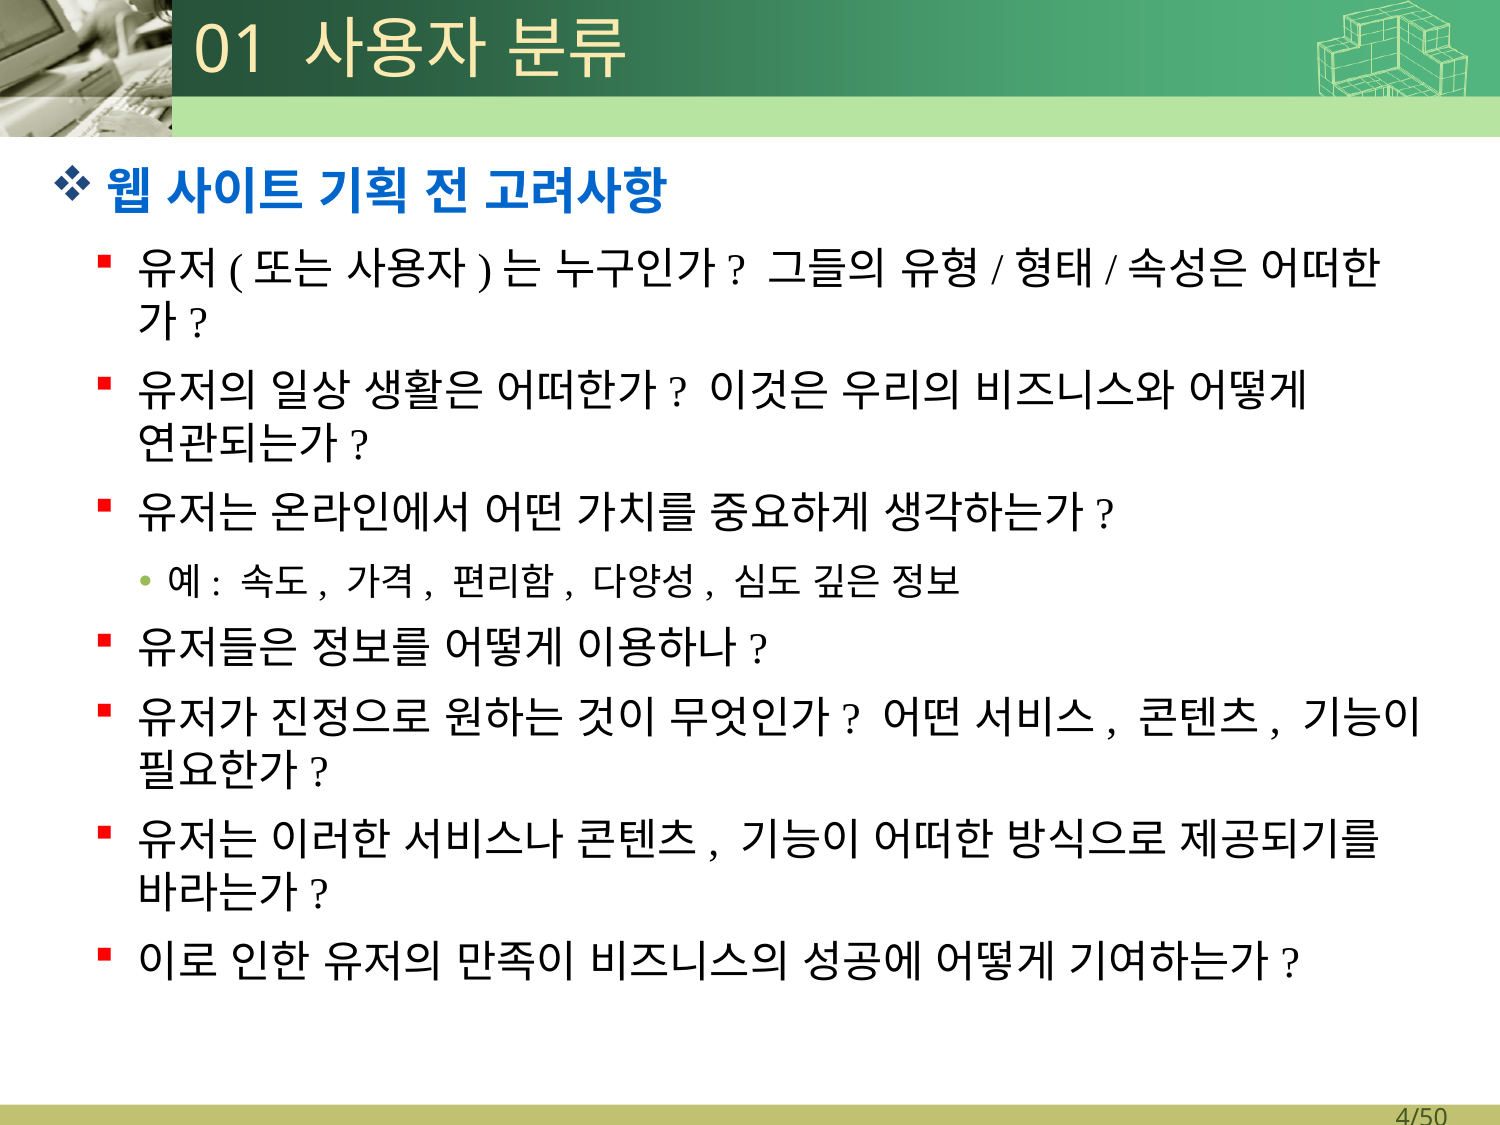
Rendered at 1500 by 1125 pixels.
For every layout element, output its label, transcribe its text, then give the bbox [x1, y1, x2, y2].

picture [0, 0, 1500, 151]
list 웹 사이트 기획 전 고려사항 유저(또는 사용자)는 누구인가? 그들의 유형/형태/속성은 어떠한가? 유저의 일상 생활은 어떠한가? 이것은 우리의 비즈니스와 어떻게 연관되는가? 유저는 온라인에서 어떤 가치를 중요하게 생각하는가? 예: 속도, 가격, 편리함, 다양성, 심도 깊은 정보 유저들은 정보를 어떻게 이용하나? 유저가 진정으로 원하는 것이 무엇인가? 어떤 서비스, 콘텐츠, 기능이 필요한가? 유저는 이러한 서비스나 콘텐츠, 기능이 어떠한 방식으로 제공되기를 바라는가? 이로 인한 유저의 만족이 비즈니스의 성공에 어떻게 기여하는가? [35, 152, 1465, 1079]
title 01 사용자 분류 [178, 9, 1339, 82]
